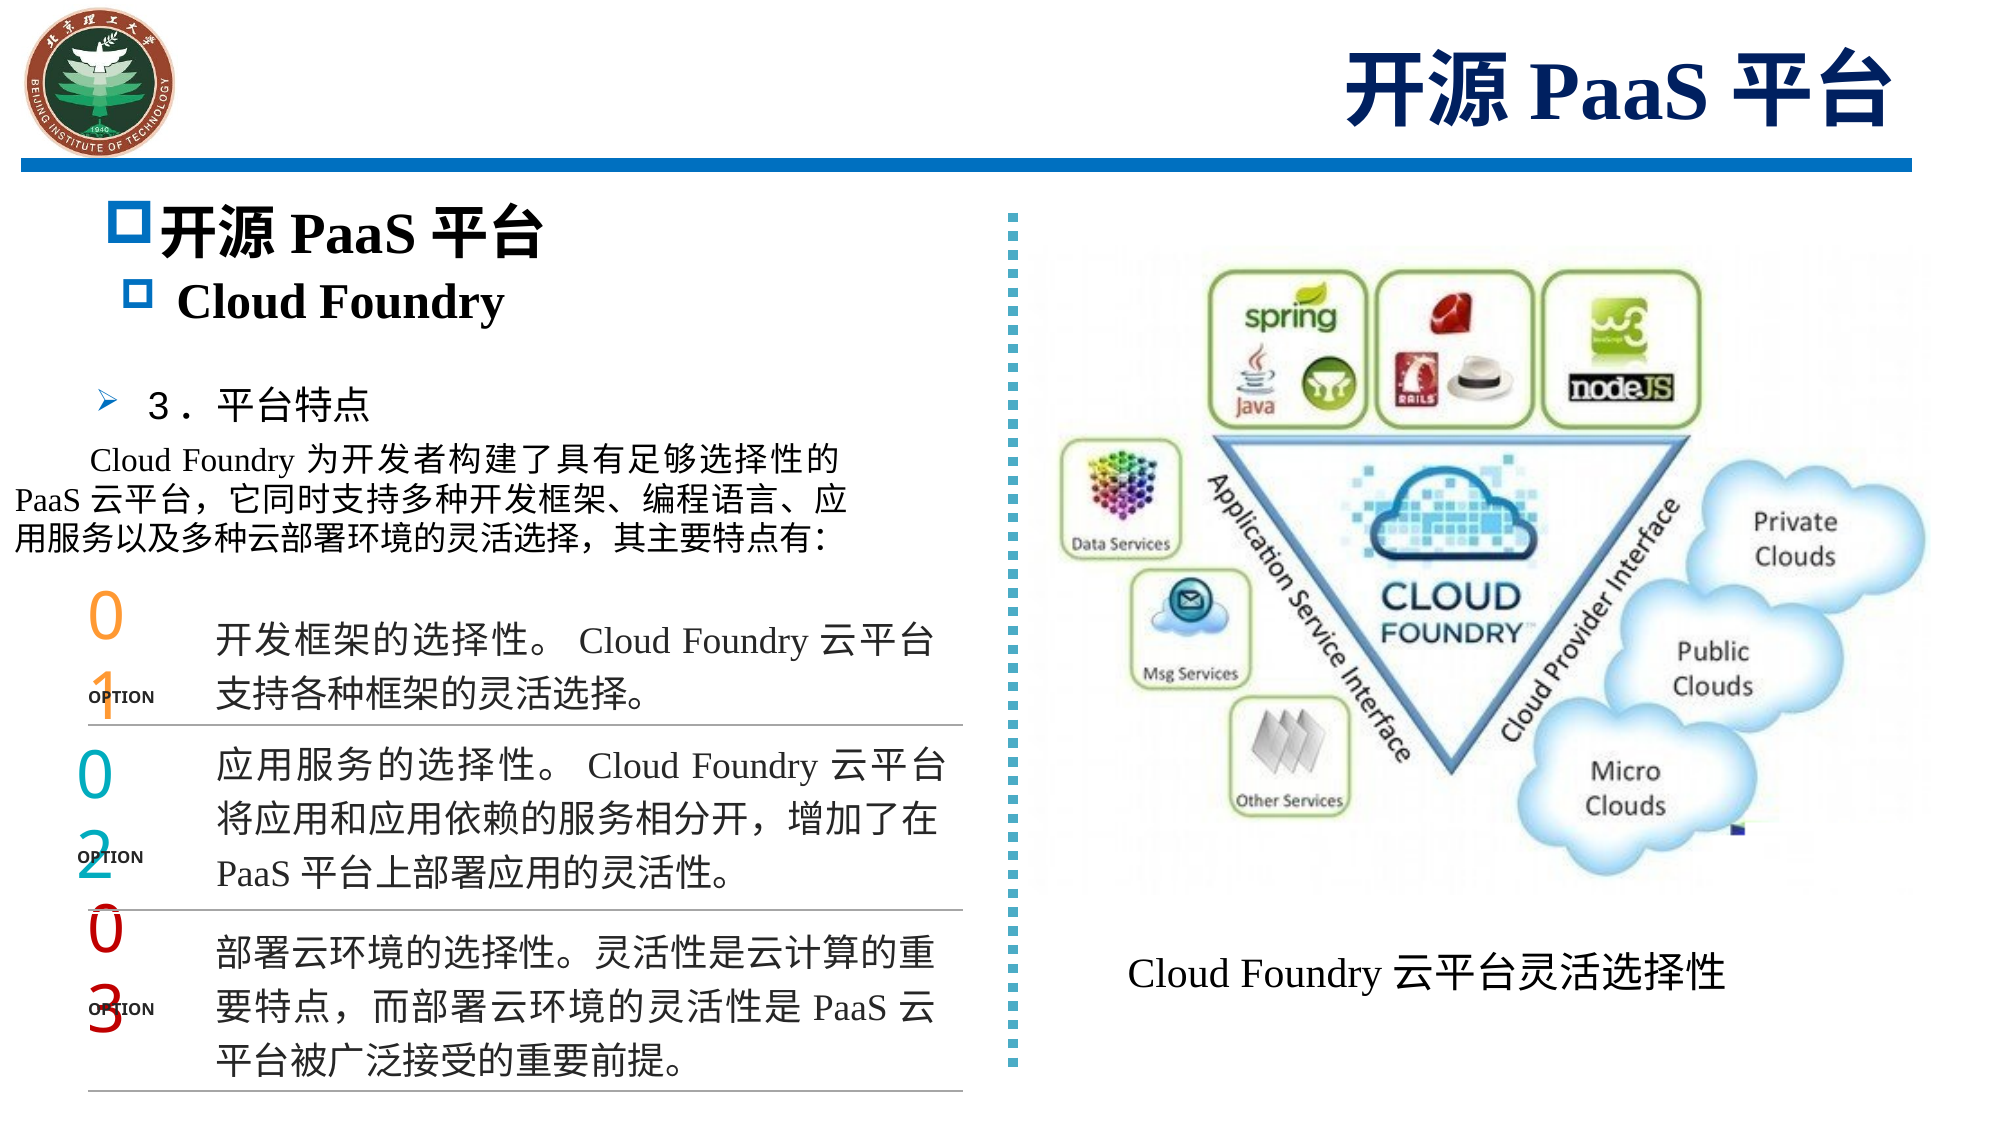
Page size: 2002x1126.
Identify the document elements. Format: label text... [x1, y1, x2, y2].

text_box 应用服务的选择性。Cloud Foundry云平台将应用和应用依赖的服务相分开，增加了在PaaS平台上部署应用的灵活性。 [201, 736, 963, 902]
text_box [87, 909, 964, 913]
text_box Cloud Foundry云平台灵活选择性 [1112, 938, 1801, 1004]
text_box 开发框架的选择性。Cloud Foundry云平台支持各种框架的灵活选择。 [200, 600, 951, 723]
text_box 部署云环境的选择性。灵活性是云计算的重要特点，而部署云环境的灵活性是PaaS云平台被广泛接受的重要前提。 [200, 921, 951, 1089]
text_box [21, 4, 1912, 172]
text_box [73, 612, 170, 716]
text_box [62, 771, 159, 876]
picture [1026, 240, 1976, 913]
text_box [73, 924, 170, 1028]
text_box 3．平台特点 [75, 361, 863, 438]
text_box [87, 1090, 964, 1101]
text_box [87, 724, 964, 729]
text_box Cloud Foundry [105, 261, 521, 337]
text_box 开源PaaS平台 [88, 187, 562, 273]
list Cloud Foundry为开发者构建了具有足够选择性的PaaS云平台，它同时支持多种开发框架、编程语言、应用服务以及多种云部署环境的灵活选择，其主要特点有： [0, 430, 863, 626]
